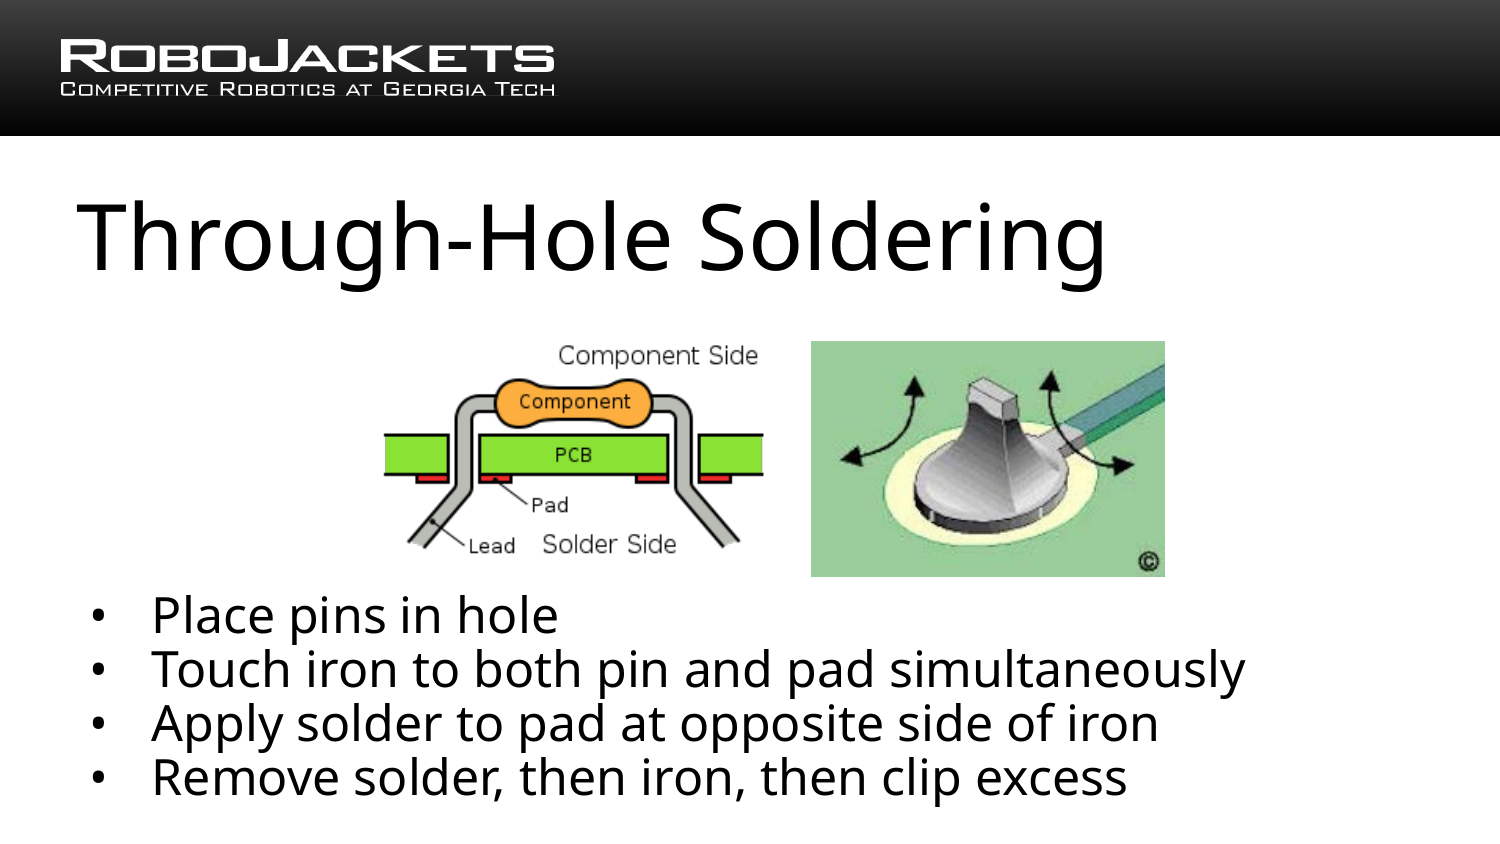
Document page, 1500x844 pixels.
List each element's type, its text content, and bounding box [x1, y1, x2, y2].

picture [61, 39, 559, 96]
picture [378, 341, 770, 577]
title Through-Hole Soldering [61, 176, 1409, 365]
picture [810, 341, 1165, 577]
list Place pins in hole Touch iron to both pin and pad simultaneously Apply solder to pad at opposite side of iron Remove solder, then iron, then clip excess [61, 365, 1356, 844]
